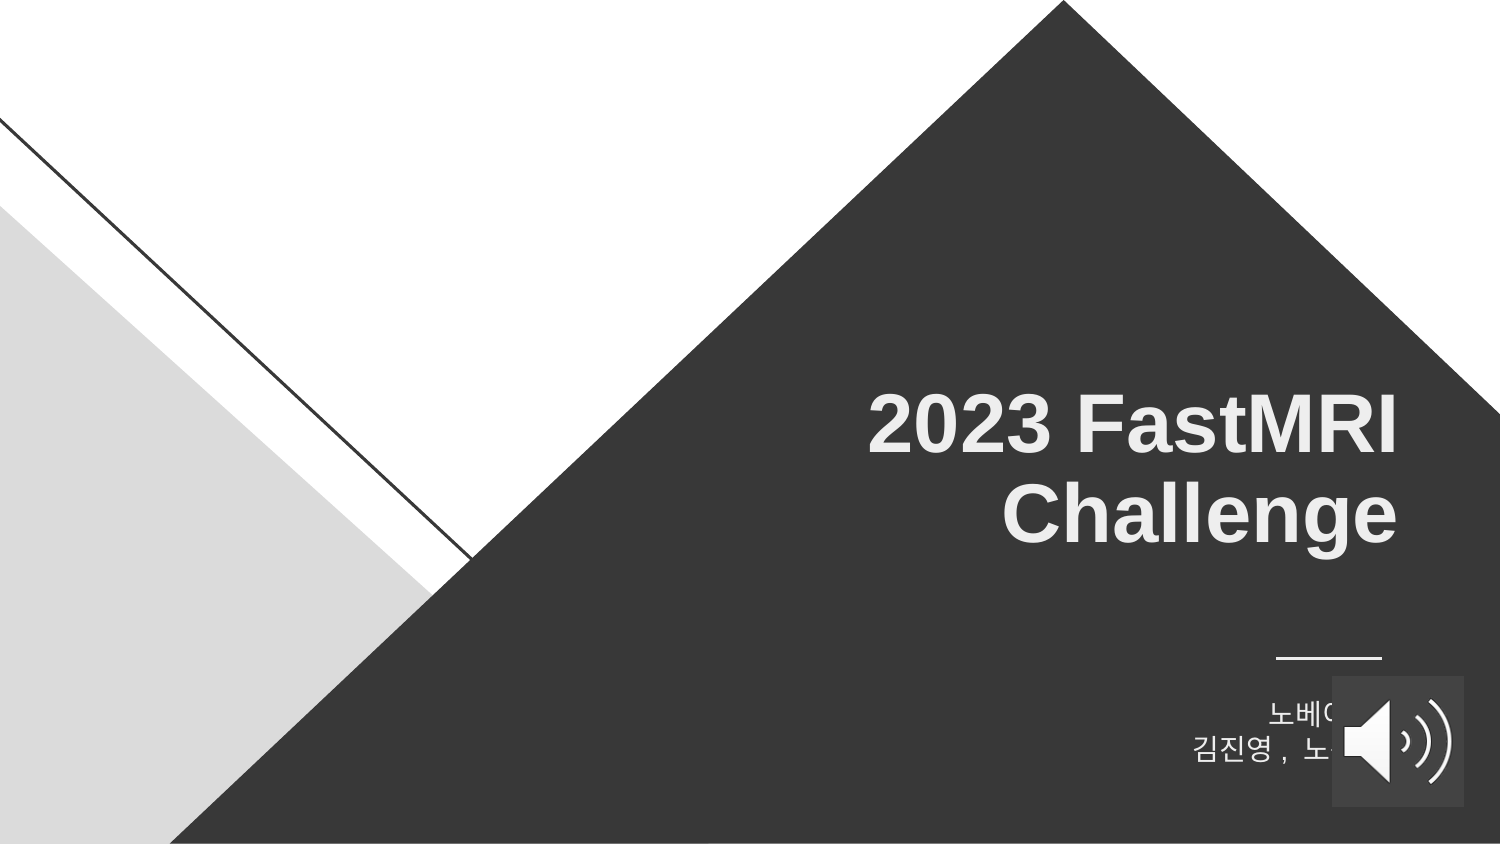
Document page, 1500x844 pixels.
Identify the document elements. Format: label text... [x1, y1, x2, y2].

picture [1330, 674, 1465, 809]
title 2023 FastMRI Challenge [465, 346, 1415, 594]
subtitle 노베이스 김진영, 노종찬 [771, 681, 1325, 723]
